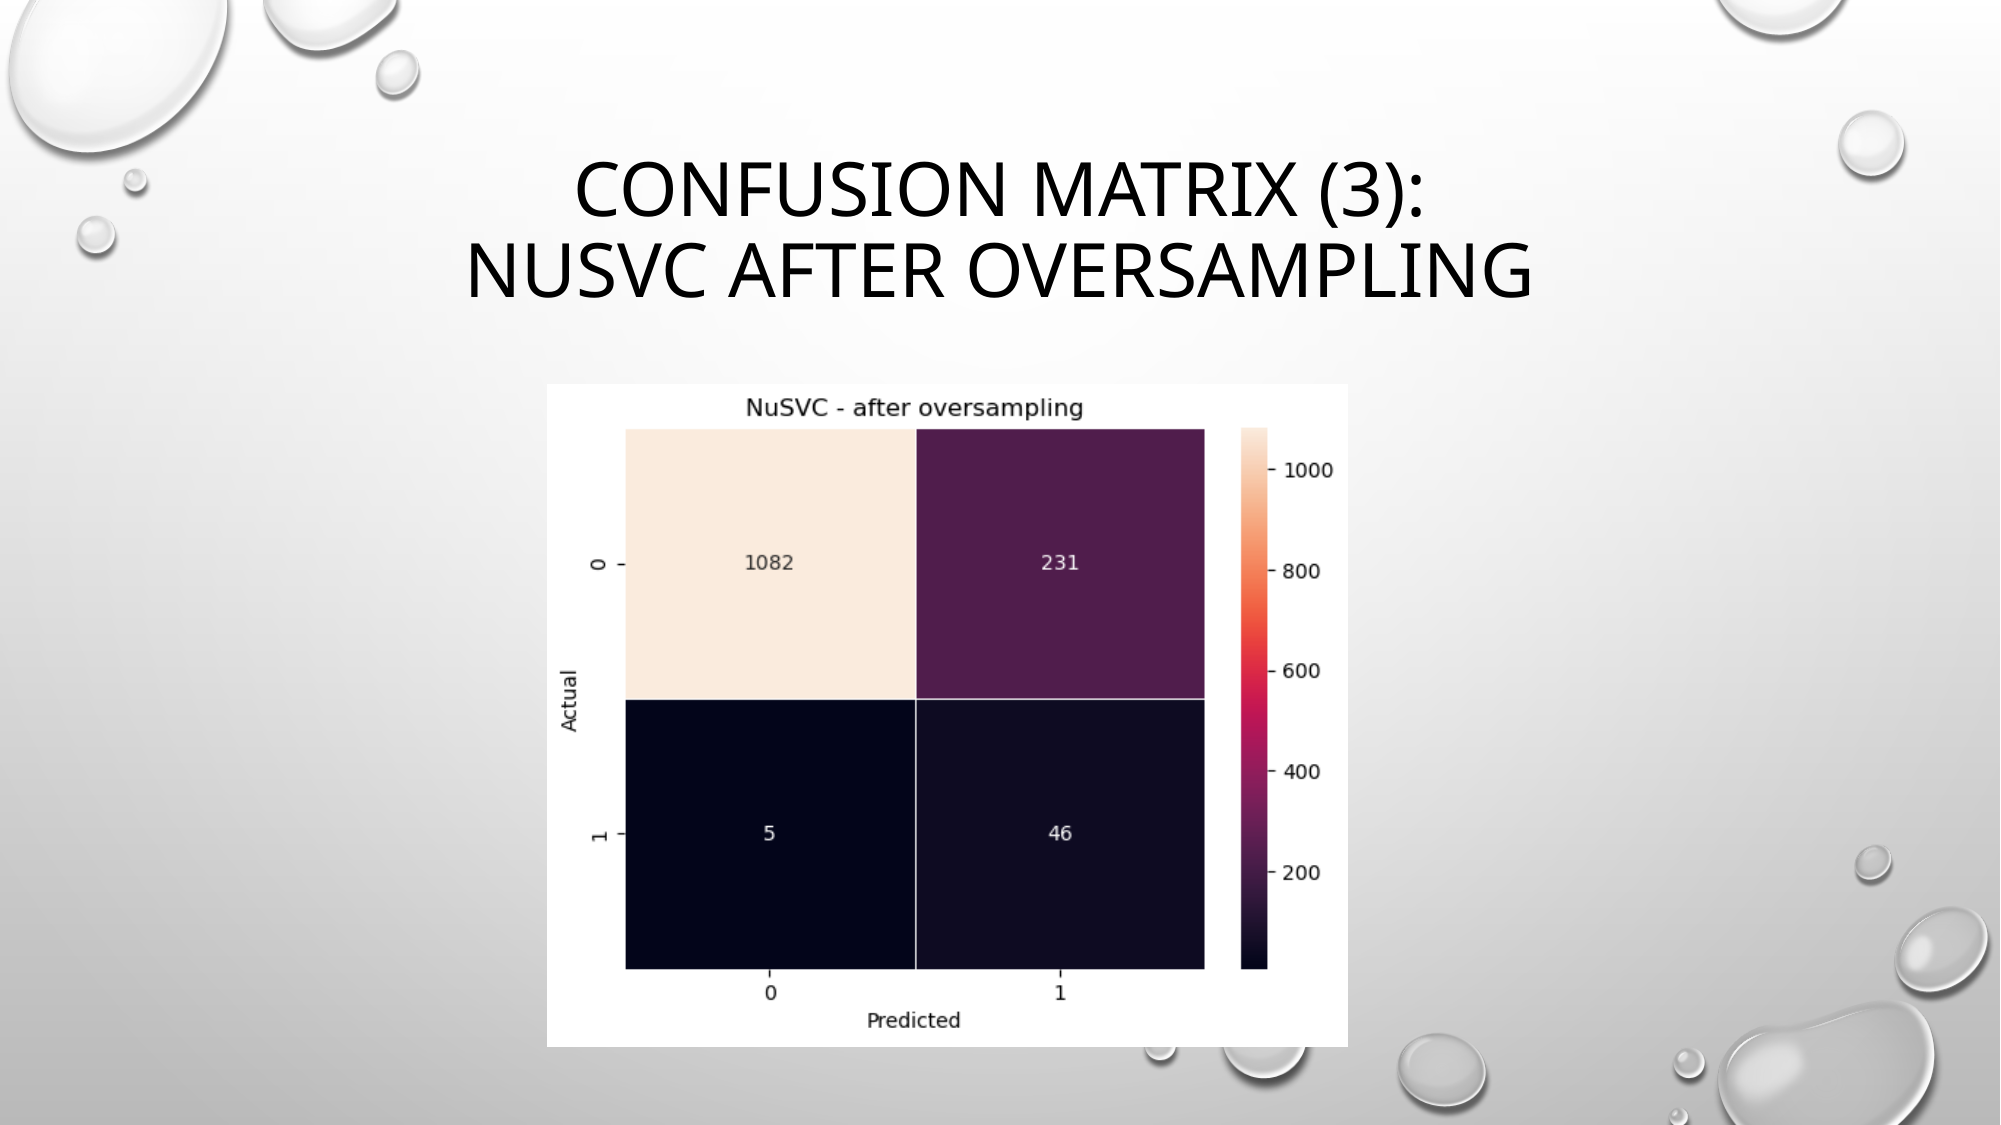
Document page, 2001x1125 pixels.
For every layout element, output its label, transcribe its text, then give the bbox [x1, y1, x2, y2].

title Confusion matrix (3): NuSVC after oversampling [149, 101, 1851, 364]
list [546, 383, 1348, 1047]
picture [0, 0, 2000, 1125]
